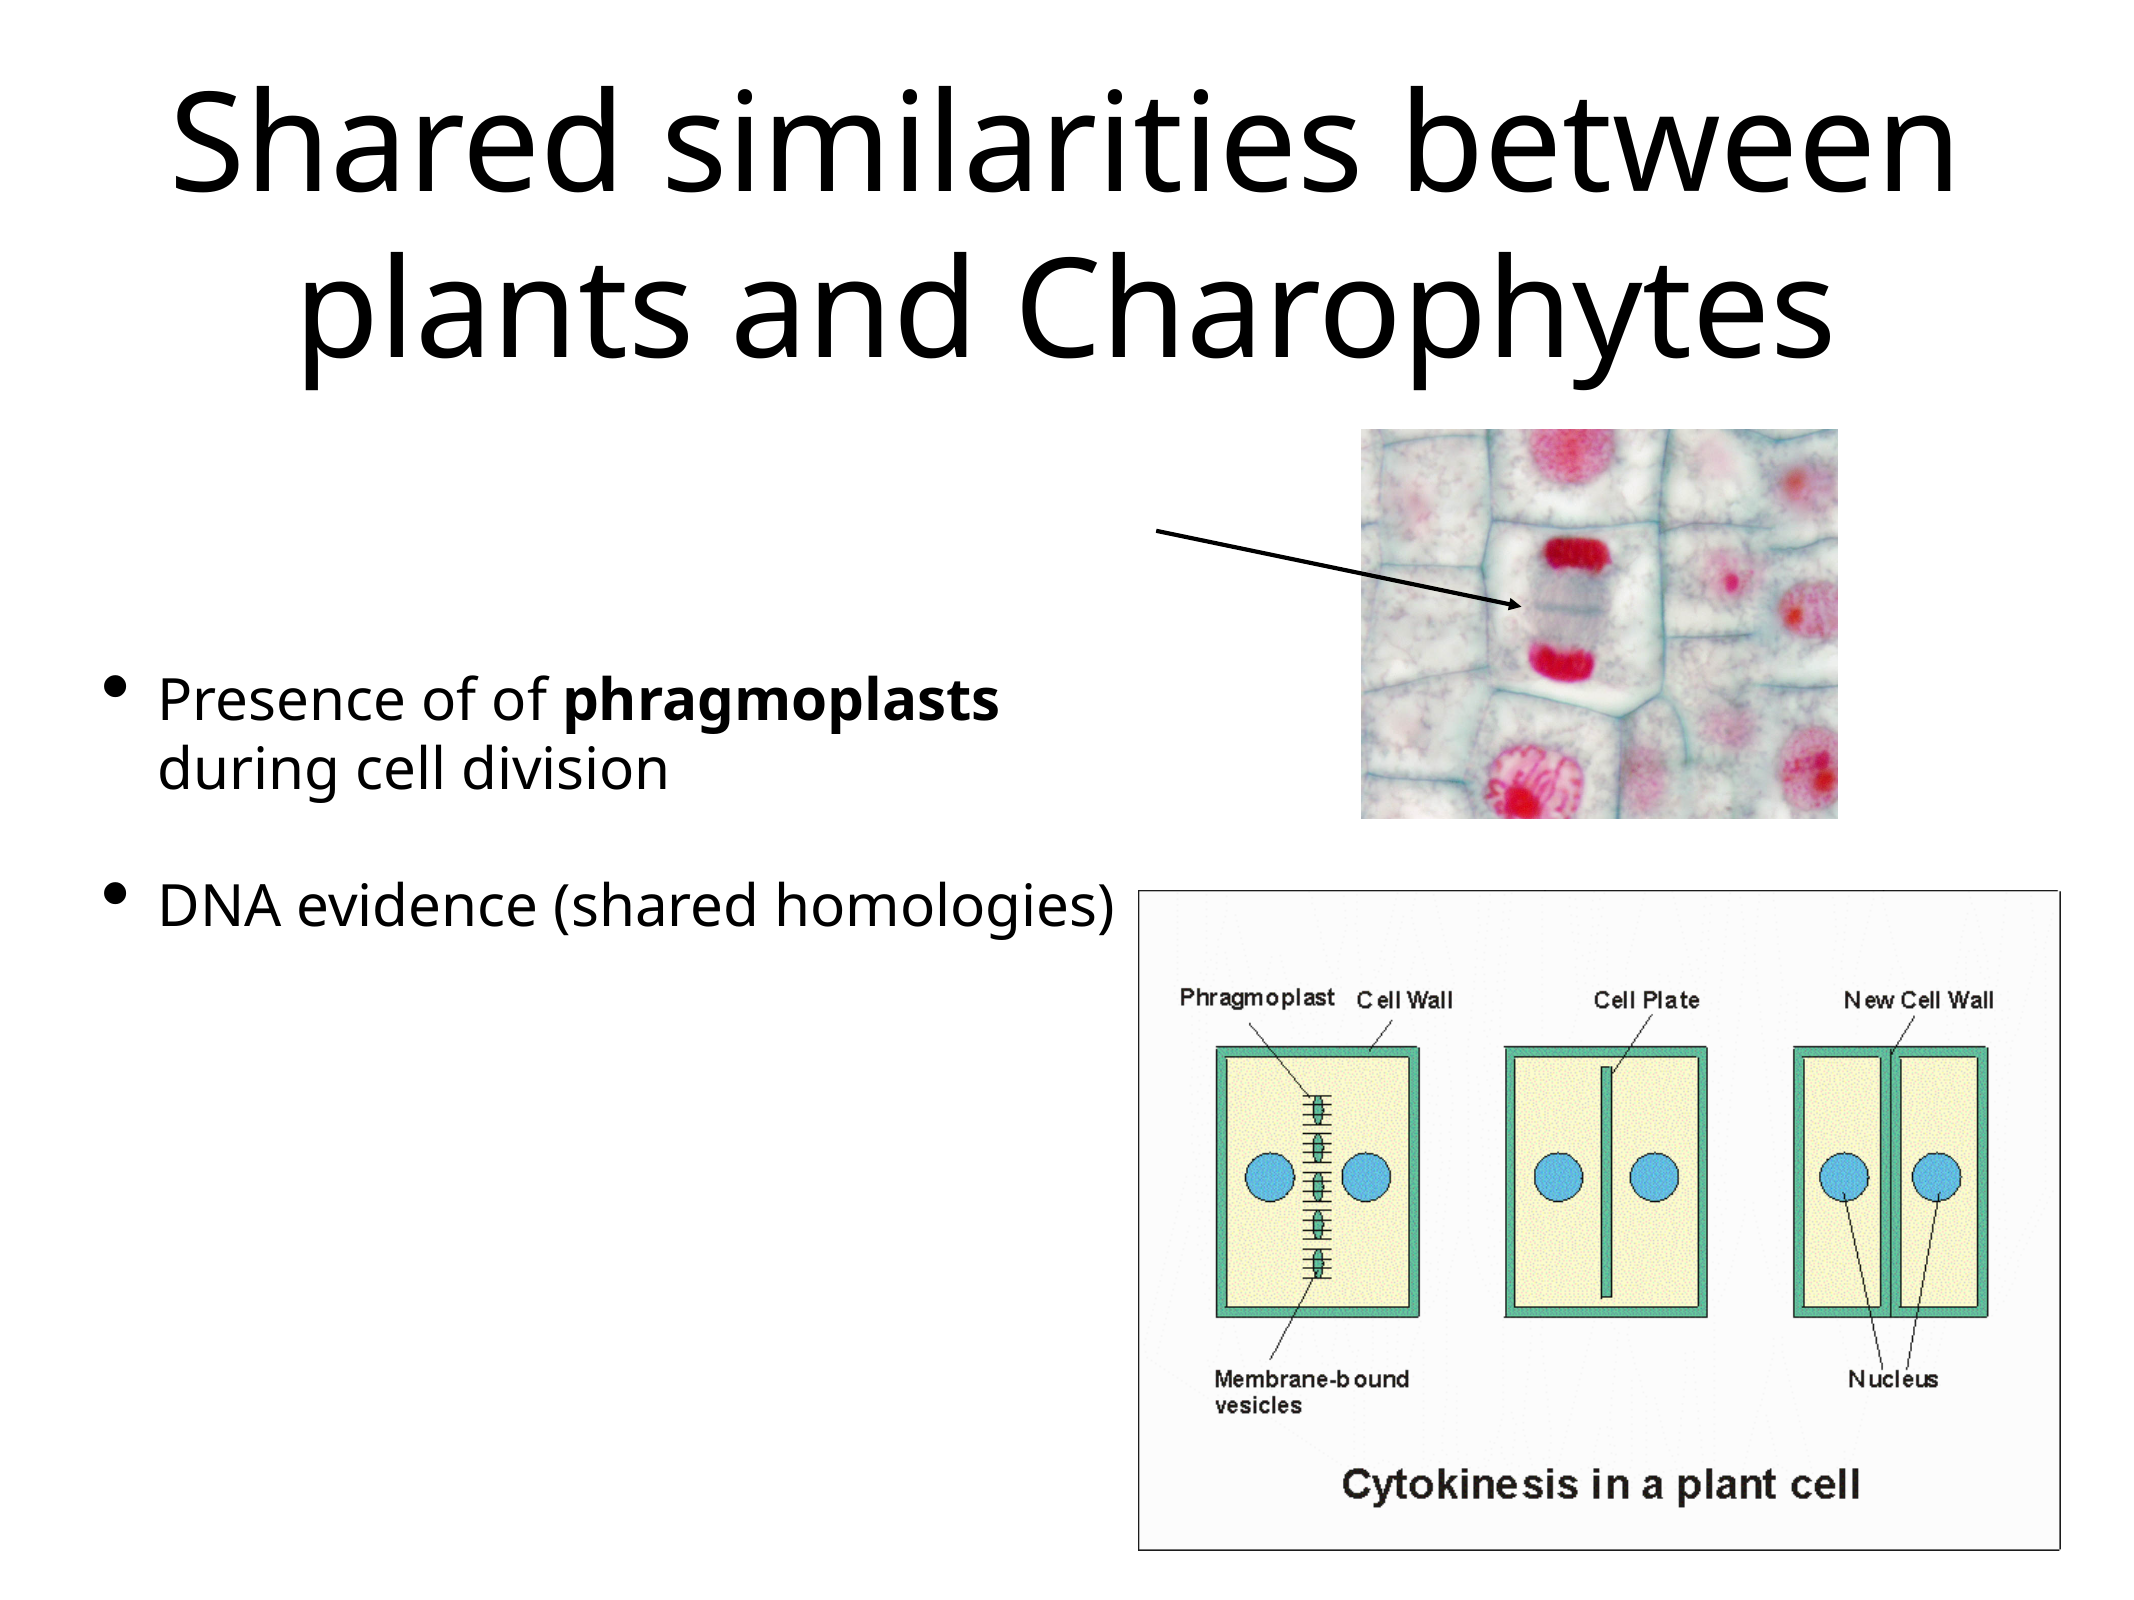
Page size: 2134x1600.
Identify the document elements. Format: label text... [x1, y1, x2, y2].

picture [1360, 429, 1838, 819]
picture [1137, 889, 2061, 1551]
list Presence of of phragmoplasts during cell division DNA evidence (shared homologies) [92, 437, 1125, 1163]
title Shared similarities between plants and Charophytes [155, 41, 1978, 397]
